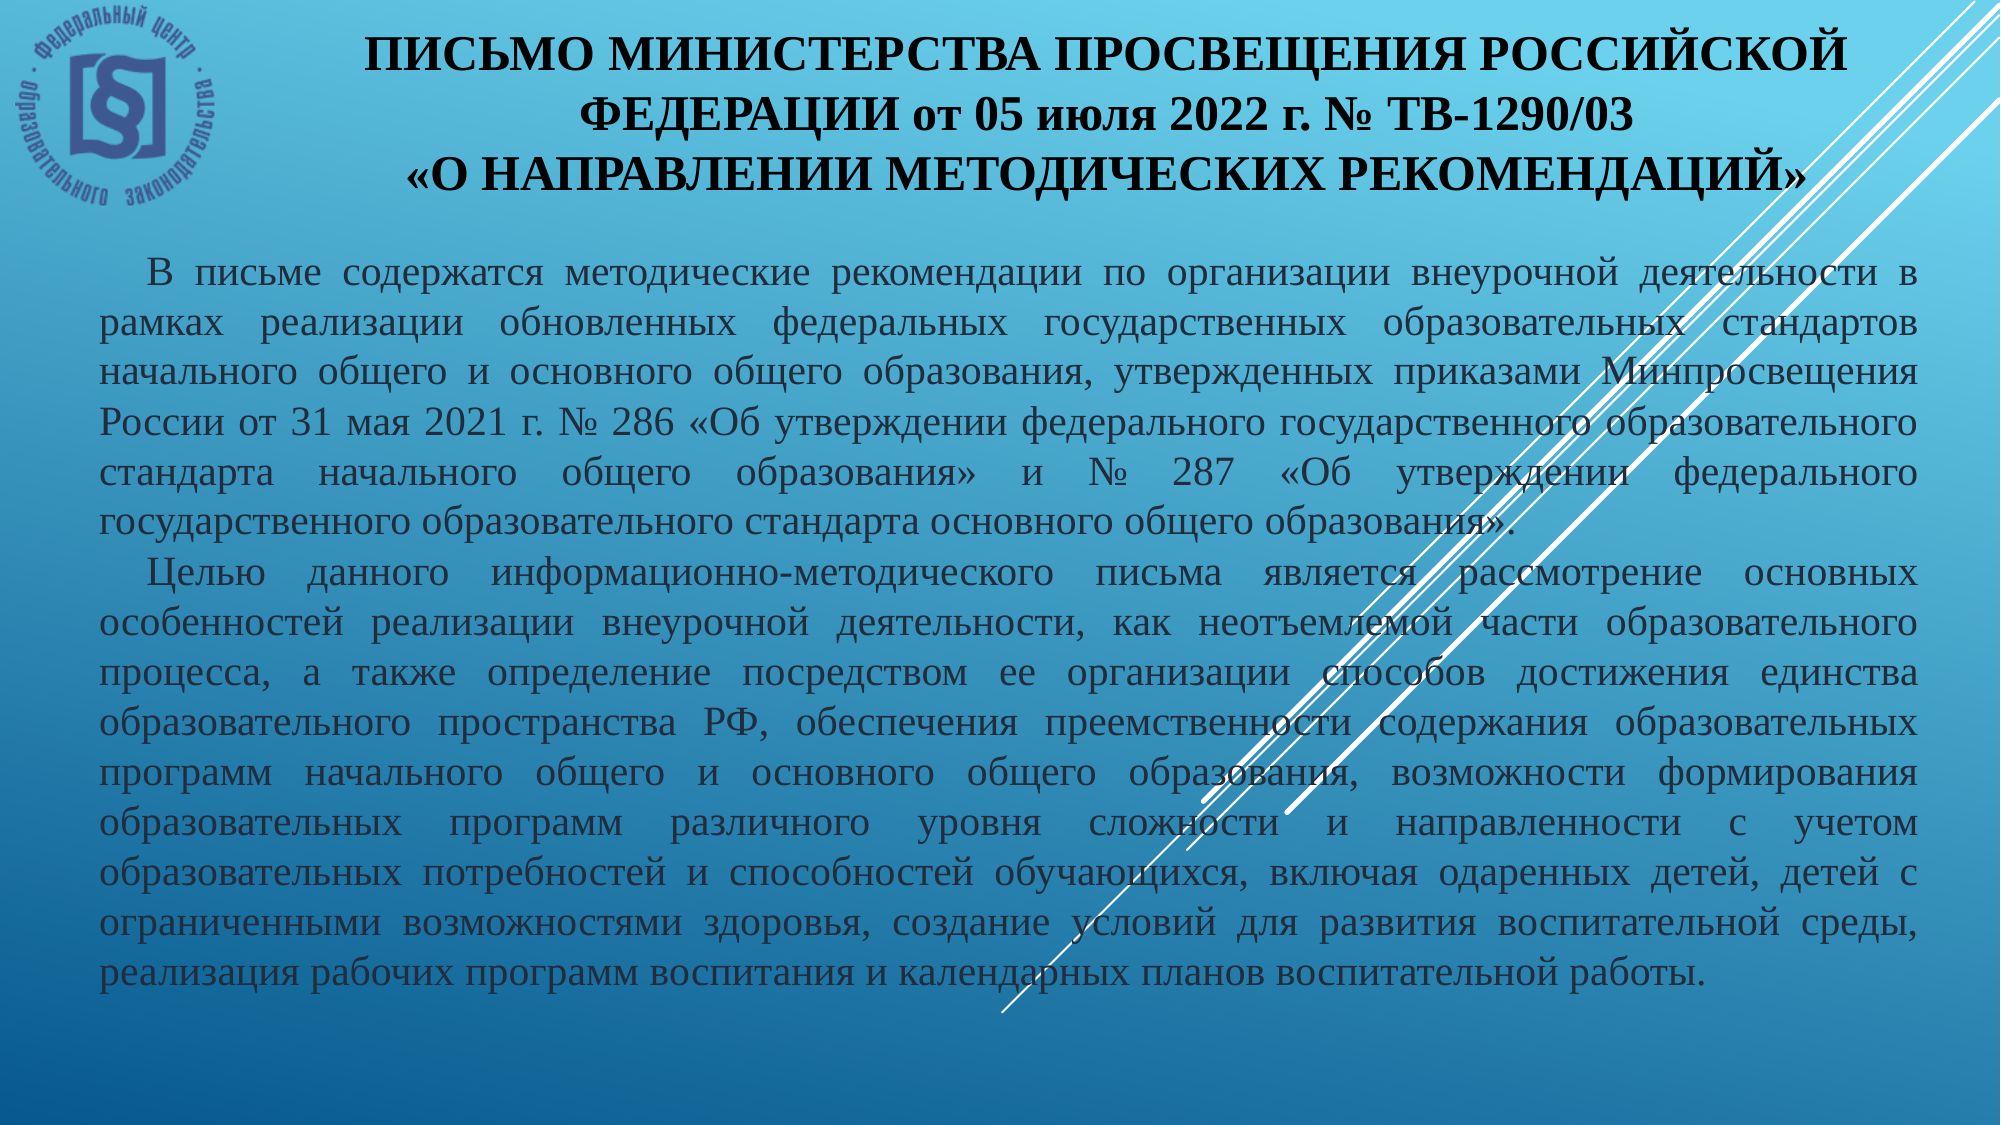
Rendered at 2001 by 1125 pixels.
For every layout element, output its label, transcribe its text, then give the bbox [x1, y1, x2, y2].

text_box В письме содержатся методические рекомендации по организации внеурочной деятельности в рамках реализации обновленных федеральных государственных образовательных стандартов начального общего и основного общего образования, утвержденных приказами Минпросвещения России от 31 мая 2021 г. № 286 «Об утверждении федерального государственного образовательного стандарта начального общего образования» и № 287 «Об утверждении федерального государственного образовательного стандарта основного общего образования». Целью данного информационно-методического письма является рассмотрение основных особенностей реализации внеурочной деятельности, как неотъемлемой части образовательного процесса, а также определение посредством ее организации способов достижения единства образовательного пространства РФ, обеспечения преемственности содержания образовательных программ начального общего и основного общего образования, возможности формирования образовательных программ различного уровня сложности и направленности с учетом образовательных потребностей и способностей обучающихся, включая одаренных детей, детей с ограниченными возможностями здоровья, создание условий для развития воспитательной среды, реализация рабочих программ воспитания и календарных планов воспитательной работы. [84, 235, 1934, 1091]
picture [11, 0, 219, 213]
subtitle ПИСЬМО МИНИСТЕРСТВА ПРОСВЕЩЕНИЯ РОССИЙСКОЙ ФЕДЕРАЦИИ от 05 июля 2022 г. № ТВ-1290/03 «О НАПРАВЛЕНИИ МЕТОДИЧЕСКИХ РЕКОМЕНДАЦИЙ» [279, 13, 1934, 235]
